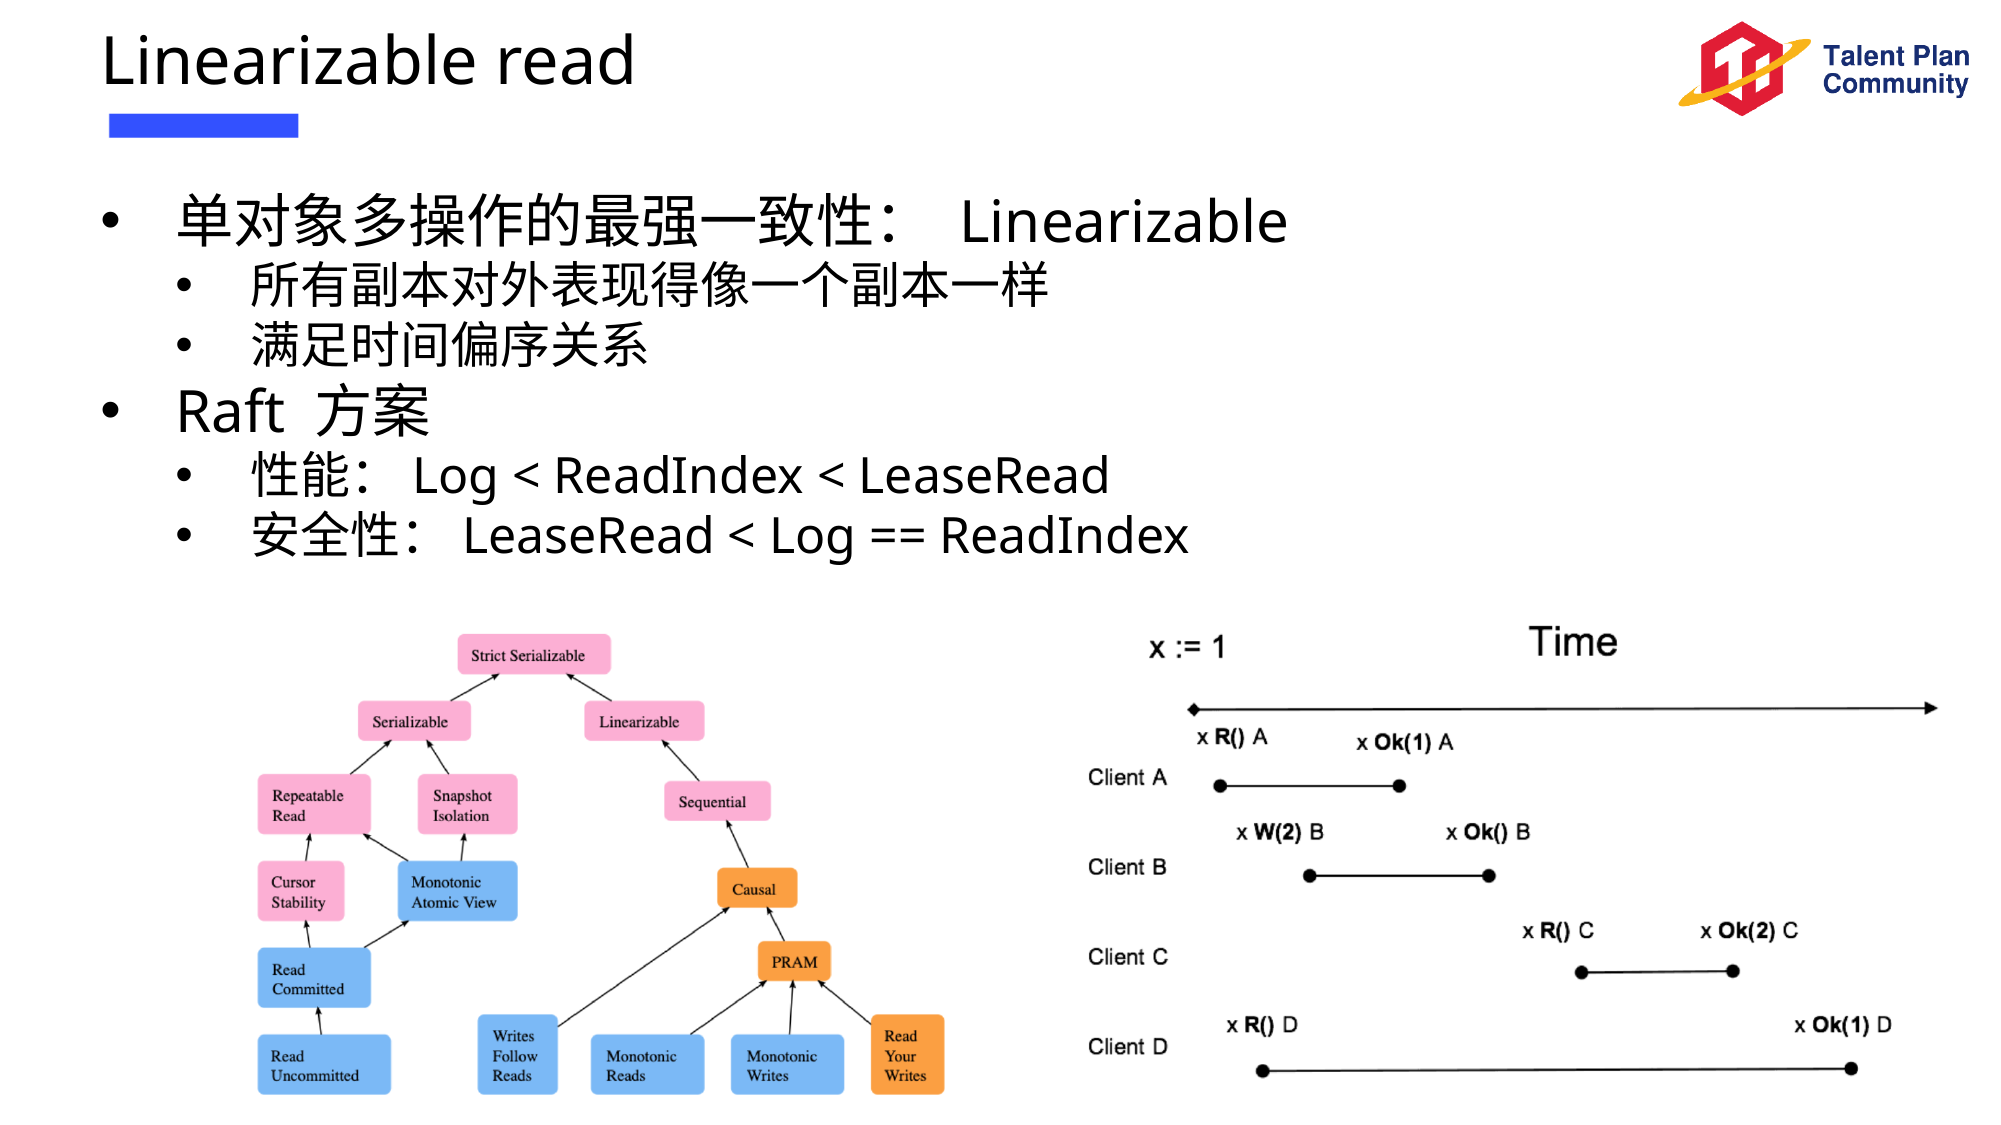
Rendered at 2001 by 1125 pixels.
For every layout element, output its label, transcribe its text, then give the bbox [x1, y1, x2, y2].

picture [1644, 0, 2000, 136]
picture [1069, 591, 1966, 1088]
text_box 单对象多操作的最强一致性： Linearizable 所有副本对外表现得像一个副本一样 满足时间偏序关系 Raft 方案 性能：Log < ReadIndex < LeaseRead 安全性：LeaseRead < Log == ReadIndex [85, 176, 1653, 572]
text_box Linearizable read [85, 10, 984, 106]
picture [0, 90, 347, 162]
picture [227, 621, 959, 1105]
